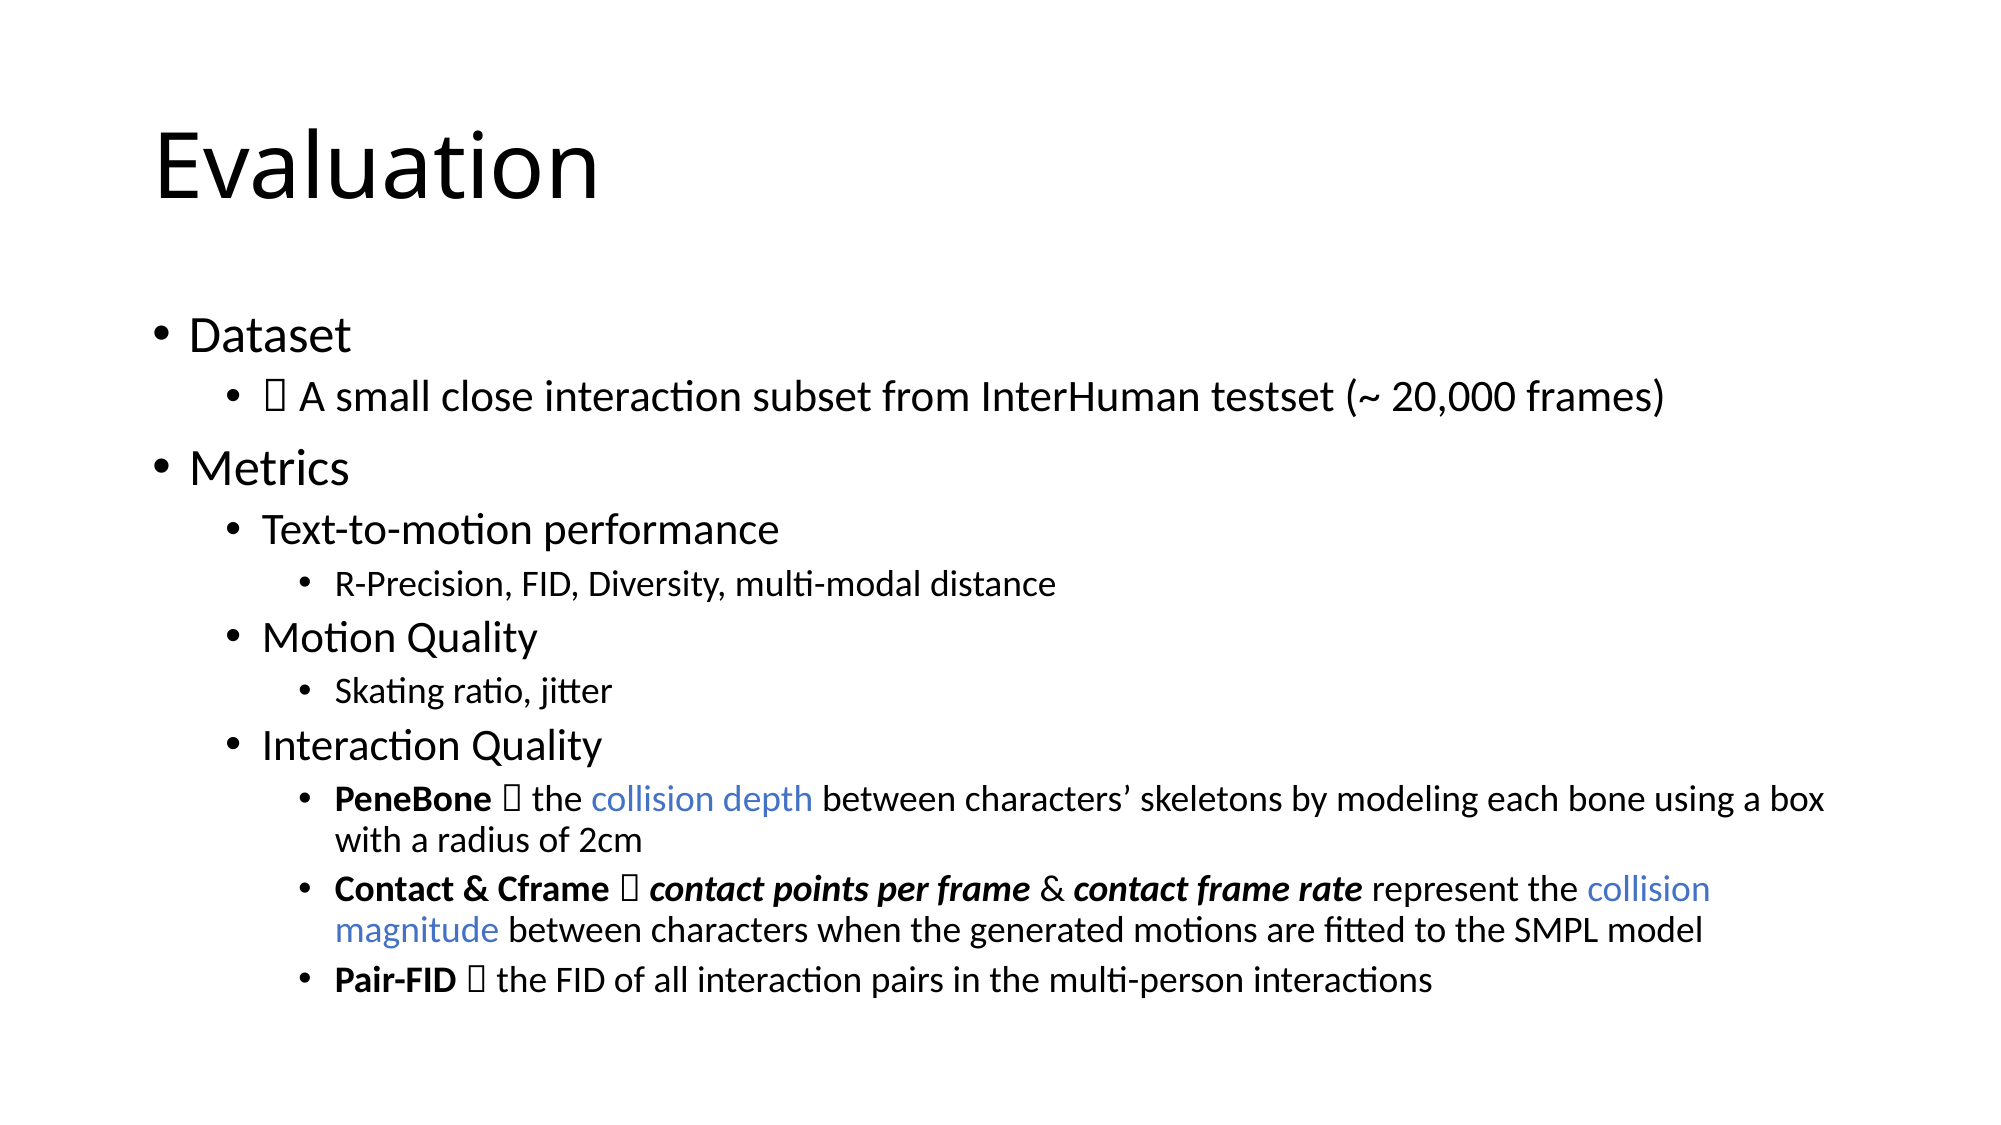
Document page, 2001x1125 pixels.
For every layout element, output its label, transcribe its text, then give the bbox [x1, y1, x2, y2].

list Dataset  A small close interaction subset from InterHuman testset (~ 20,000 frames) Metrics Text-to-motion performance R-Precision, FID, Diversity, multi-modal distance Motion Quality Skating ratio, jitter Interaction Quality PeneBone  the collision depth between characters’ skeletons by modeling each bone using a box with a radius of 2cm Contact & Cframe  contact points per frame & contact frame rate represent the collision magnitude between characters when the generated motions are fitted to the SMPL model Pair-FID  the FID of all interaction pairs in the multi-person interactions [137, 299, 1863, 1014]
title Evaluation [137, 59, 1863, 278]
